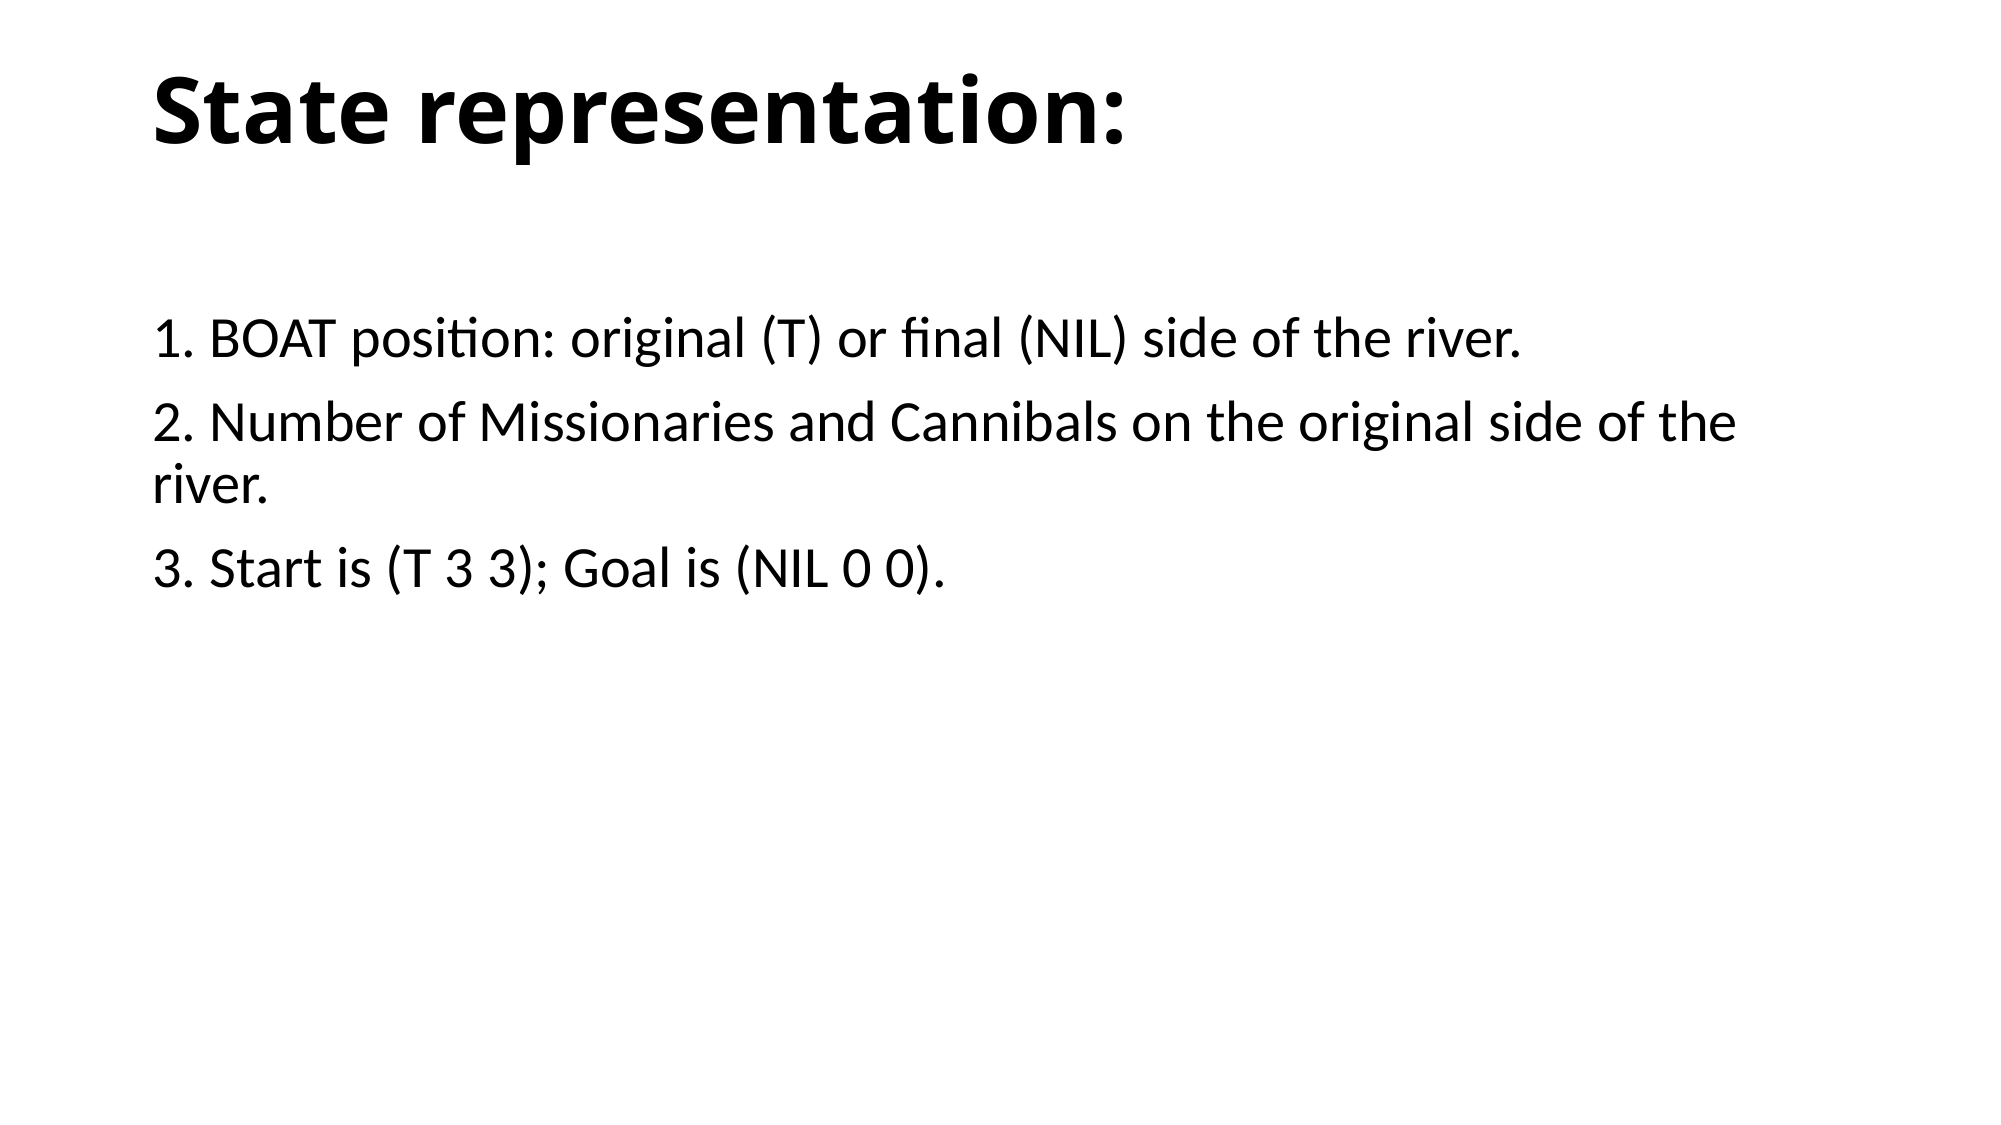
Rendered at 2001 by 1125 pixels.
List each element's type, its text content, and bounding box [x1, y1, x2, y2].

title State representation: [137, 59, 1863, 278]
list 1. BOAT position: original (T) or final (NIL) side of the river. 2. Number of Missionaries and Cannibals on the original side of the river. 3. Start is (T 3 3); Goal is (NIL 0 0). [137, 299, 1863, 1014]
